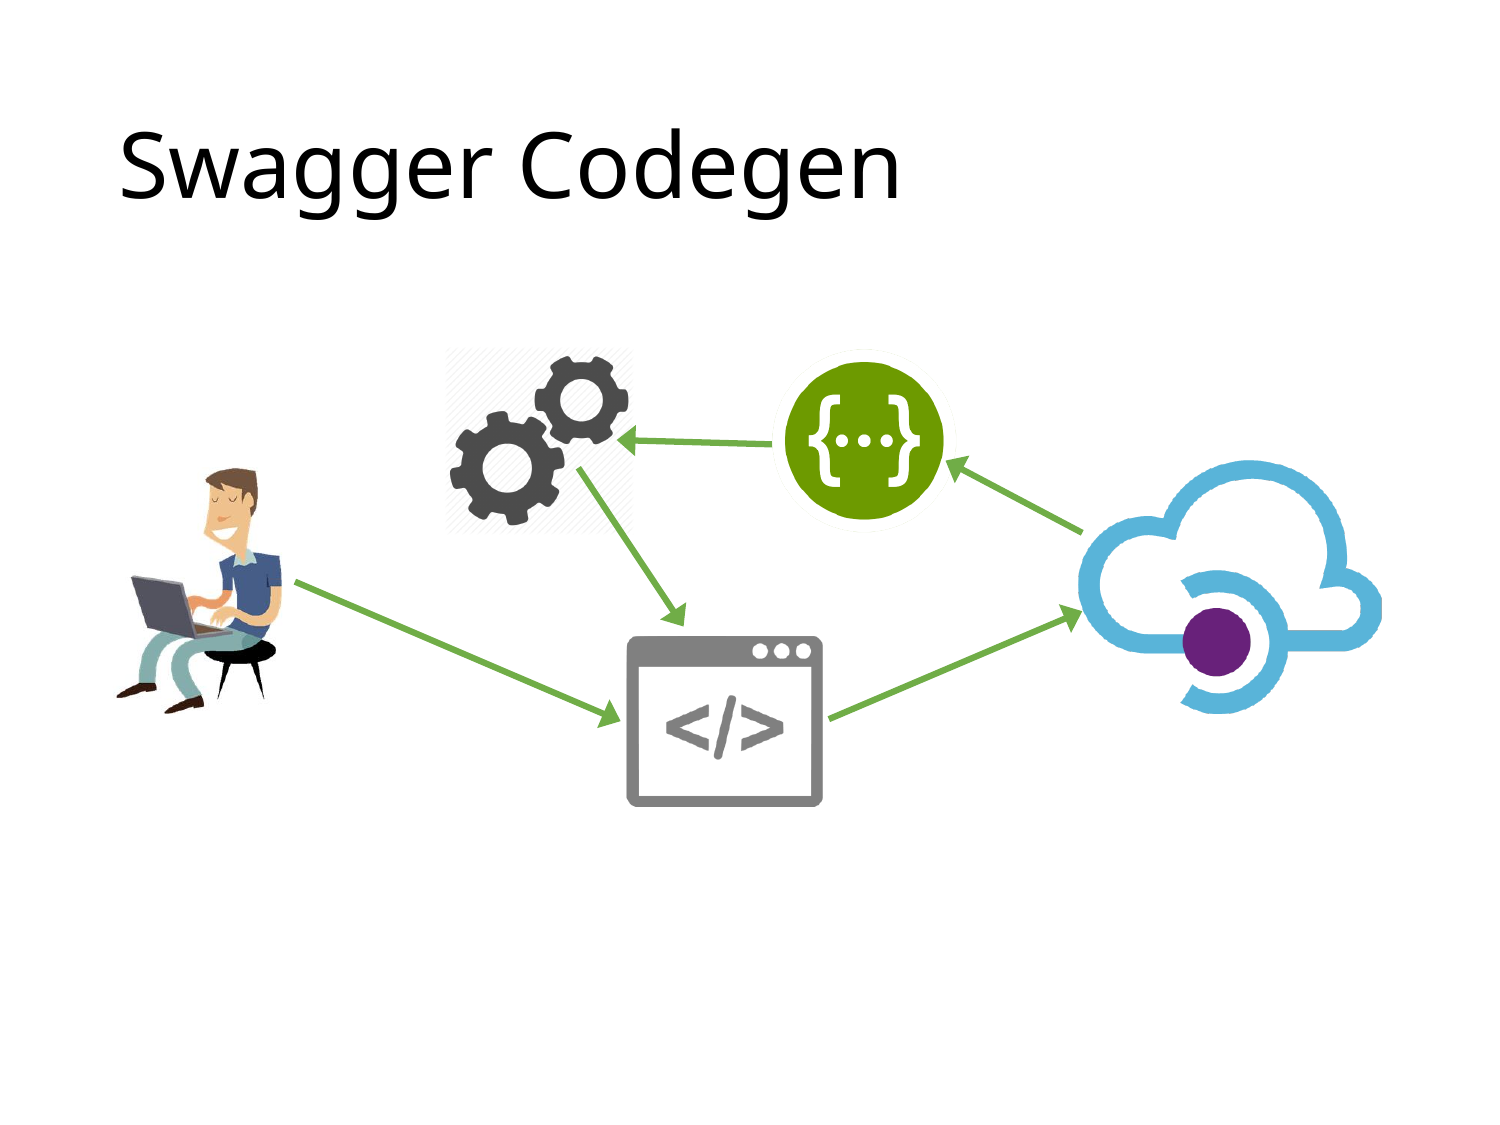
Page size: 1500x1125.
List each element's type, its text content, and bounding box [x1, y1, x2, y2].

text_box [578, 467, 823, 819]
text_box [772, 348, 1083, 533]
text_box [294, 581, 621, 722]
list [76, 467, 322, 714]
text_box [828, 611, 1083, 720]
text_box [444, 346, 772, 536]
picture [1060, 460, 1397, 714]
title Swagger Codegen [103, 59, 1397, 278]
